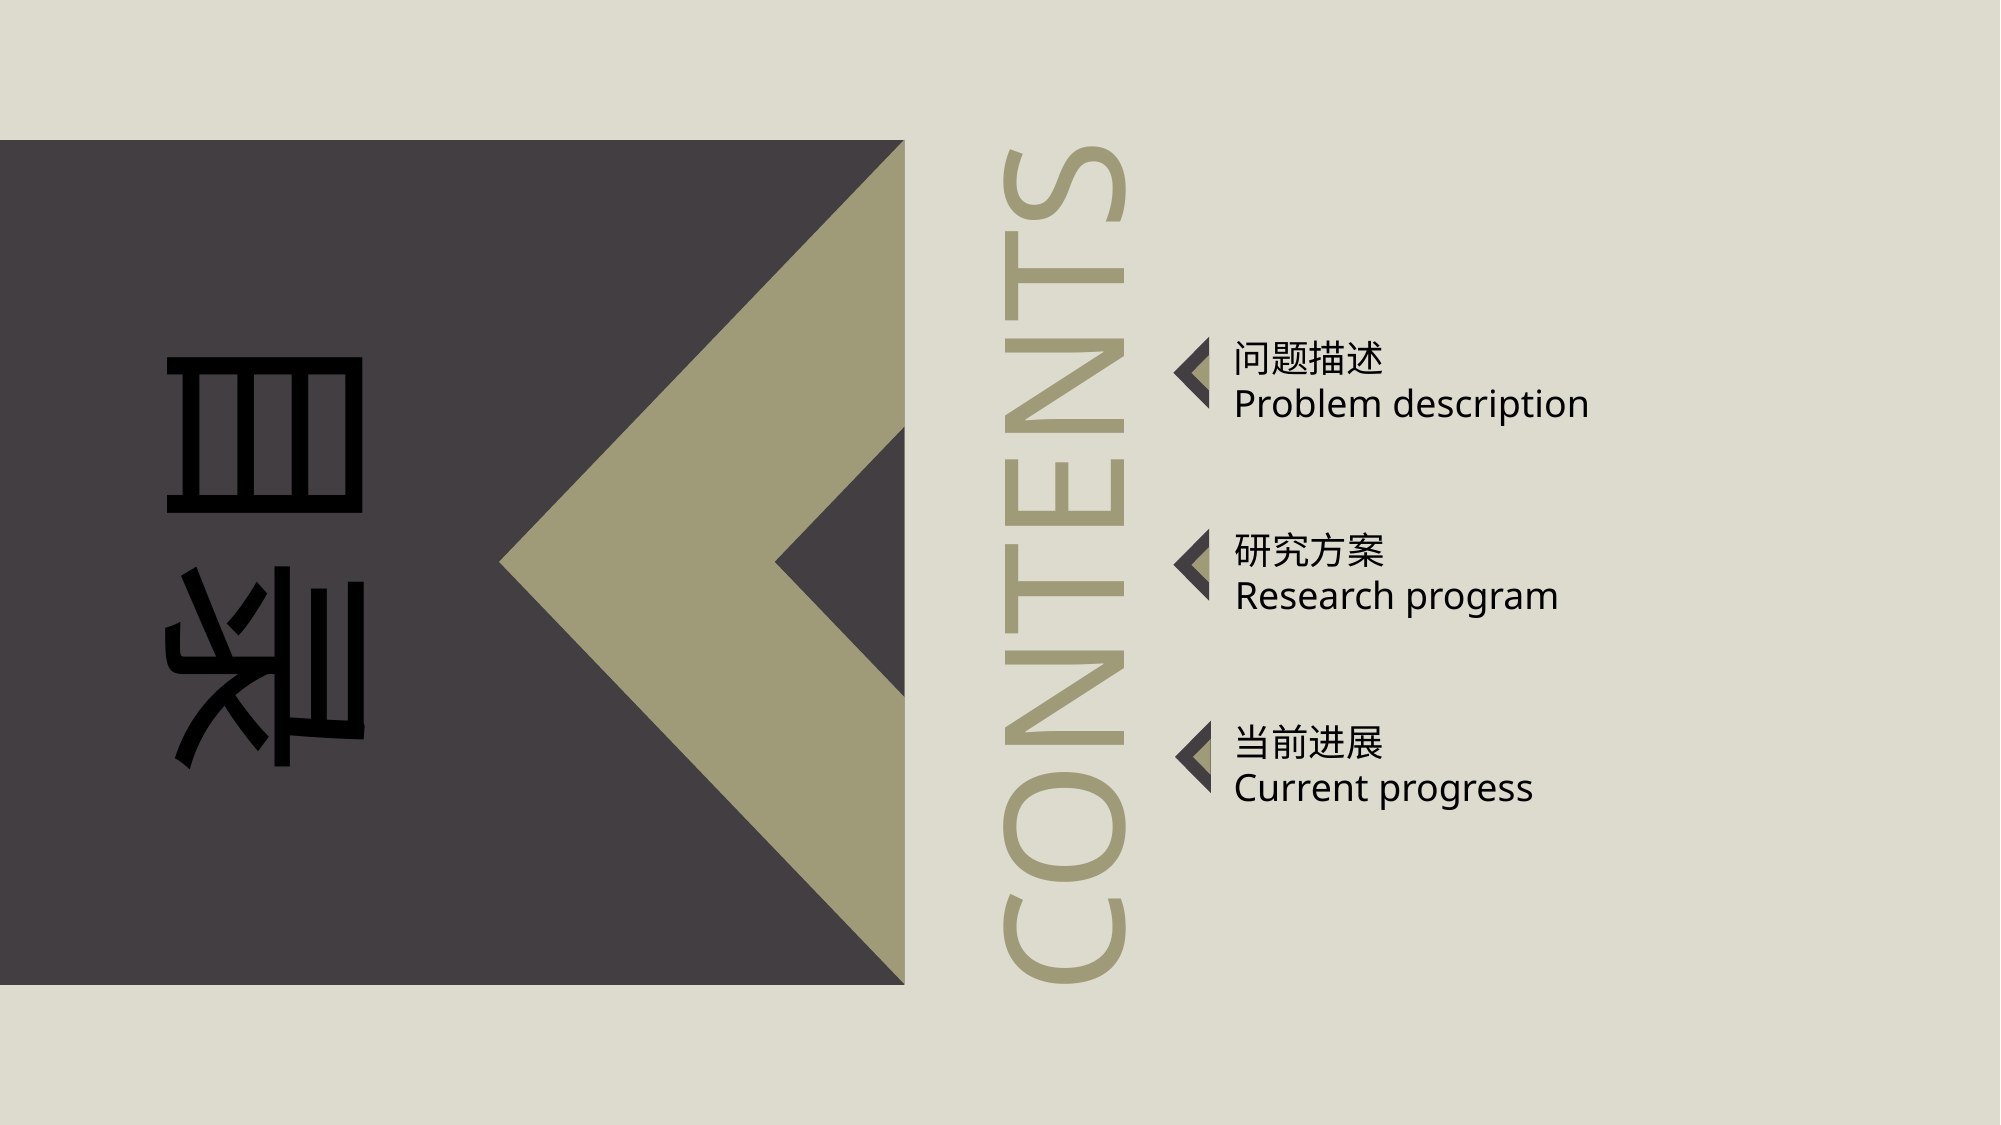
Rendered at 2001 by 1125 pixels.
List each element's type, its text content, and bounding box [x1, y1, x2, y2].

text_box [1173, 336, 1210, 409]
text_box 研究方案 Research program [1220, 519, 1575, 625]
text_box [1174, 720, 1211, 794]
text_box 问题描述 Problem description [1218, 327, 1605, 478]
text_box CONTENTS [950, 123, 1166, 1009]
text_box 目录 [113, 307, 422, 803]
text_box 当前进展 Current progress [1218, 711, 1549, 862]
text_box [497, 136, 906, 987]
text_box [0, 139, 903, 986]
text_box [1173, 528, 1210, 601]
text_box [773, 424, 906, 700]
